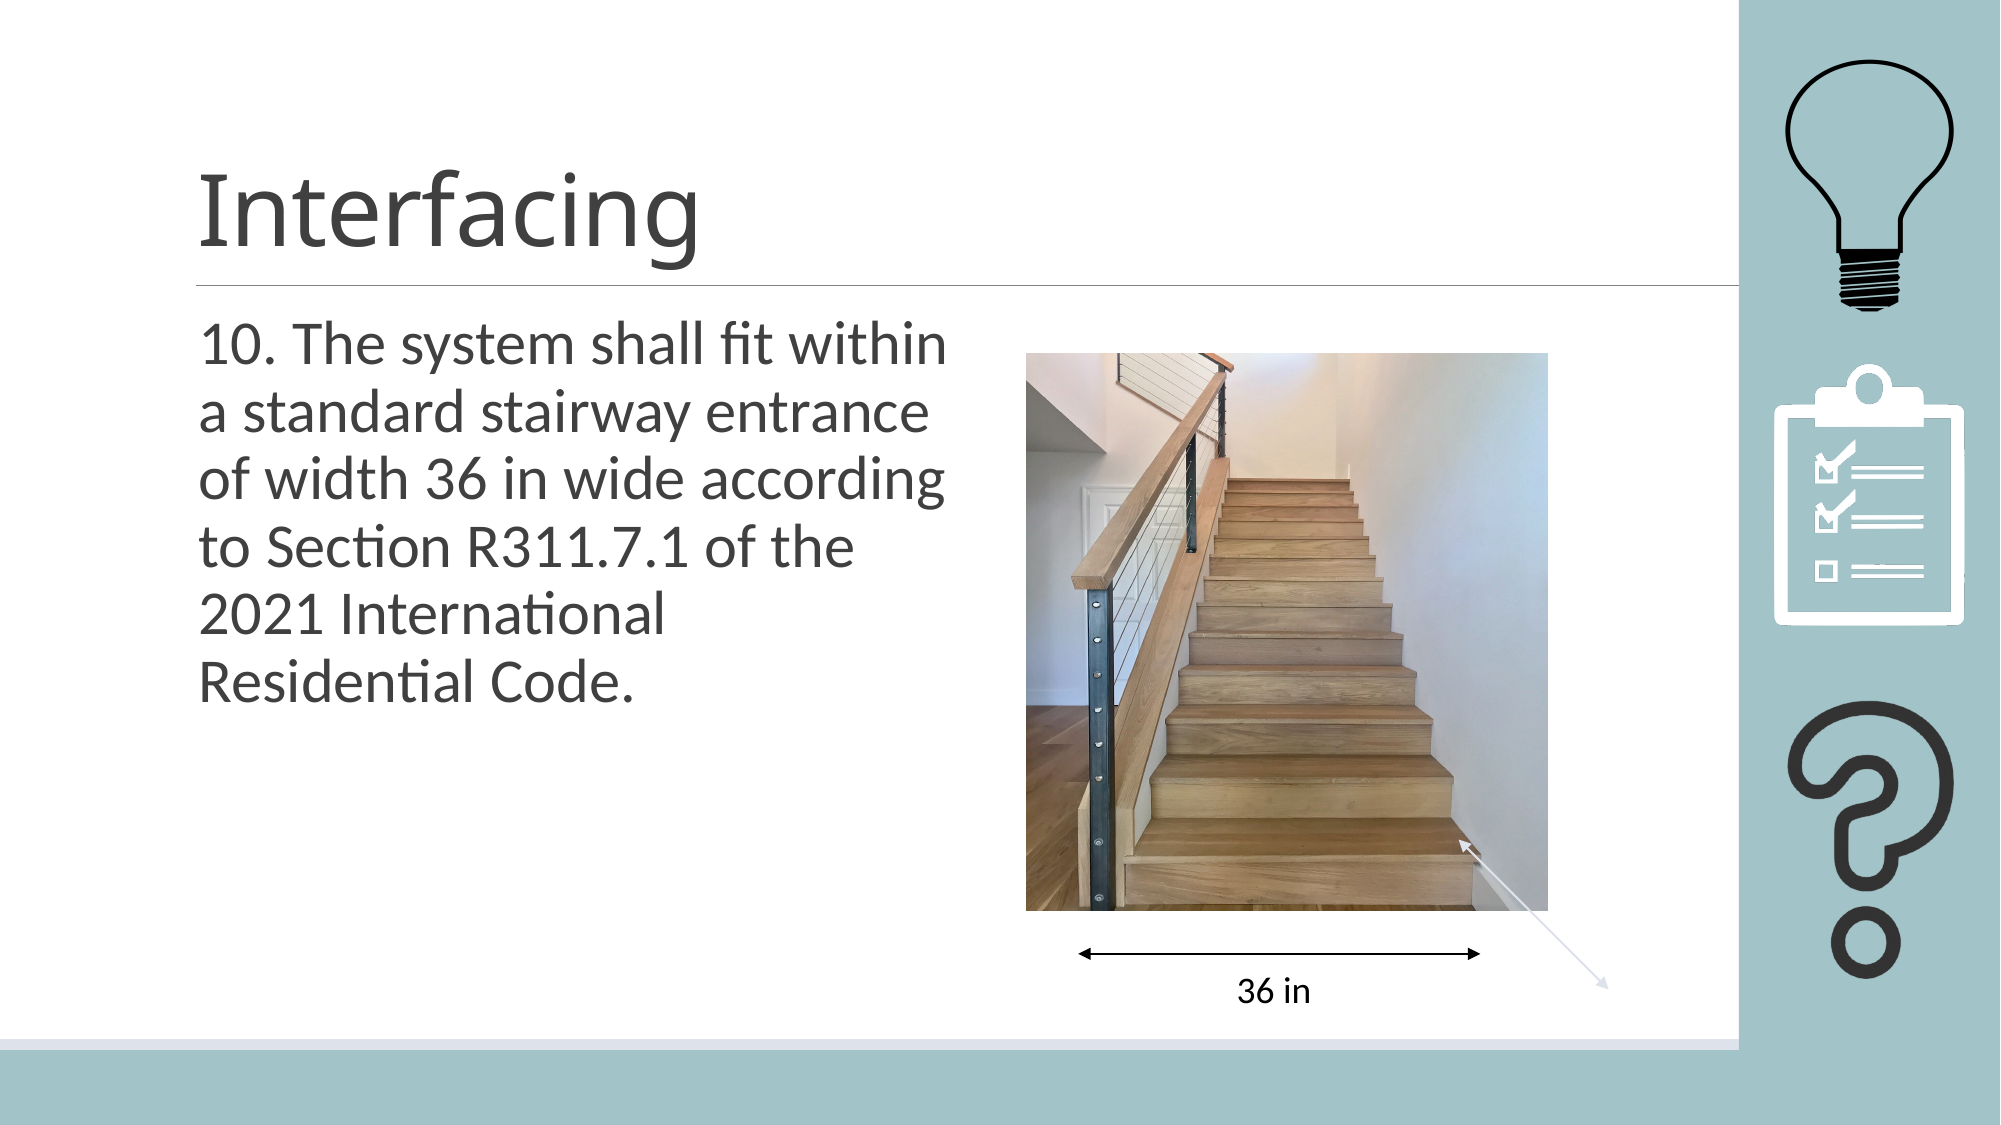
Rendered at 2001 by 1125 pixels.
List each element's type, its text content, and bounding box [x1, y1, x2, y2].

picture [1025, 352, 1549, 912]
title Interfacing [183, 36, 1738, 275]
text_box 36 in [1221, 964, 1353, 1019]
picture [1786, 700, 1954, 979]
picture [1770, 47, 1970, 325]
picture [1751, 352, 1988, 637]
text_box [1458, 838, 1610, 990]
list 10. The system shall fit within a standard stairway entrance of width 36 in wide according to Section R311.7.1 of the 2021 International Residential Code. [183, 303, 955, 964]
text_box [1738, 0, 2000, 1125]
